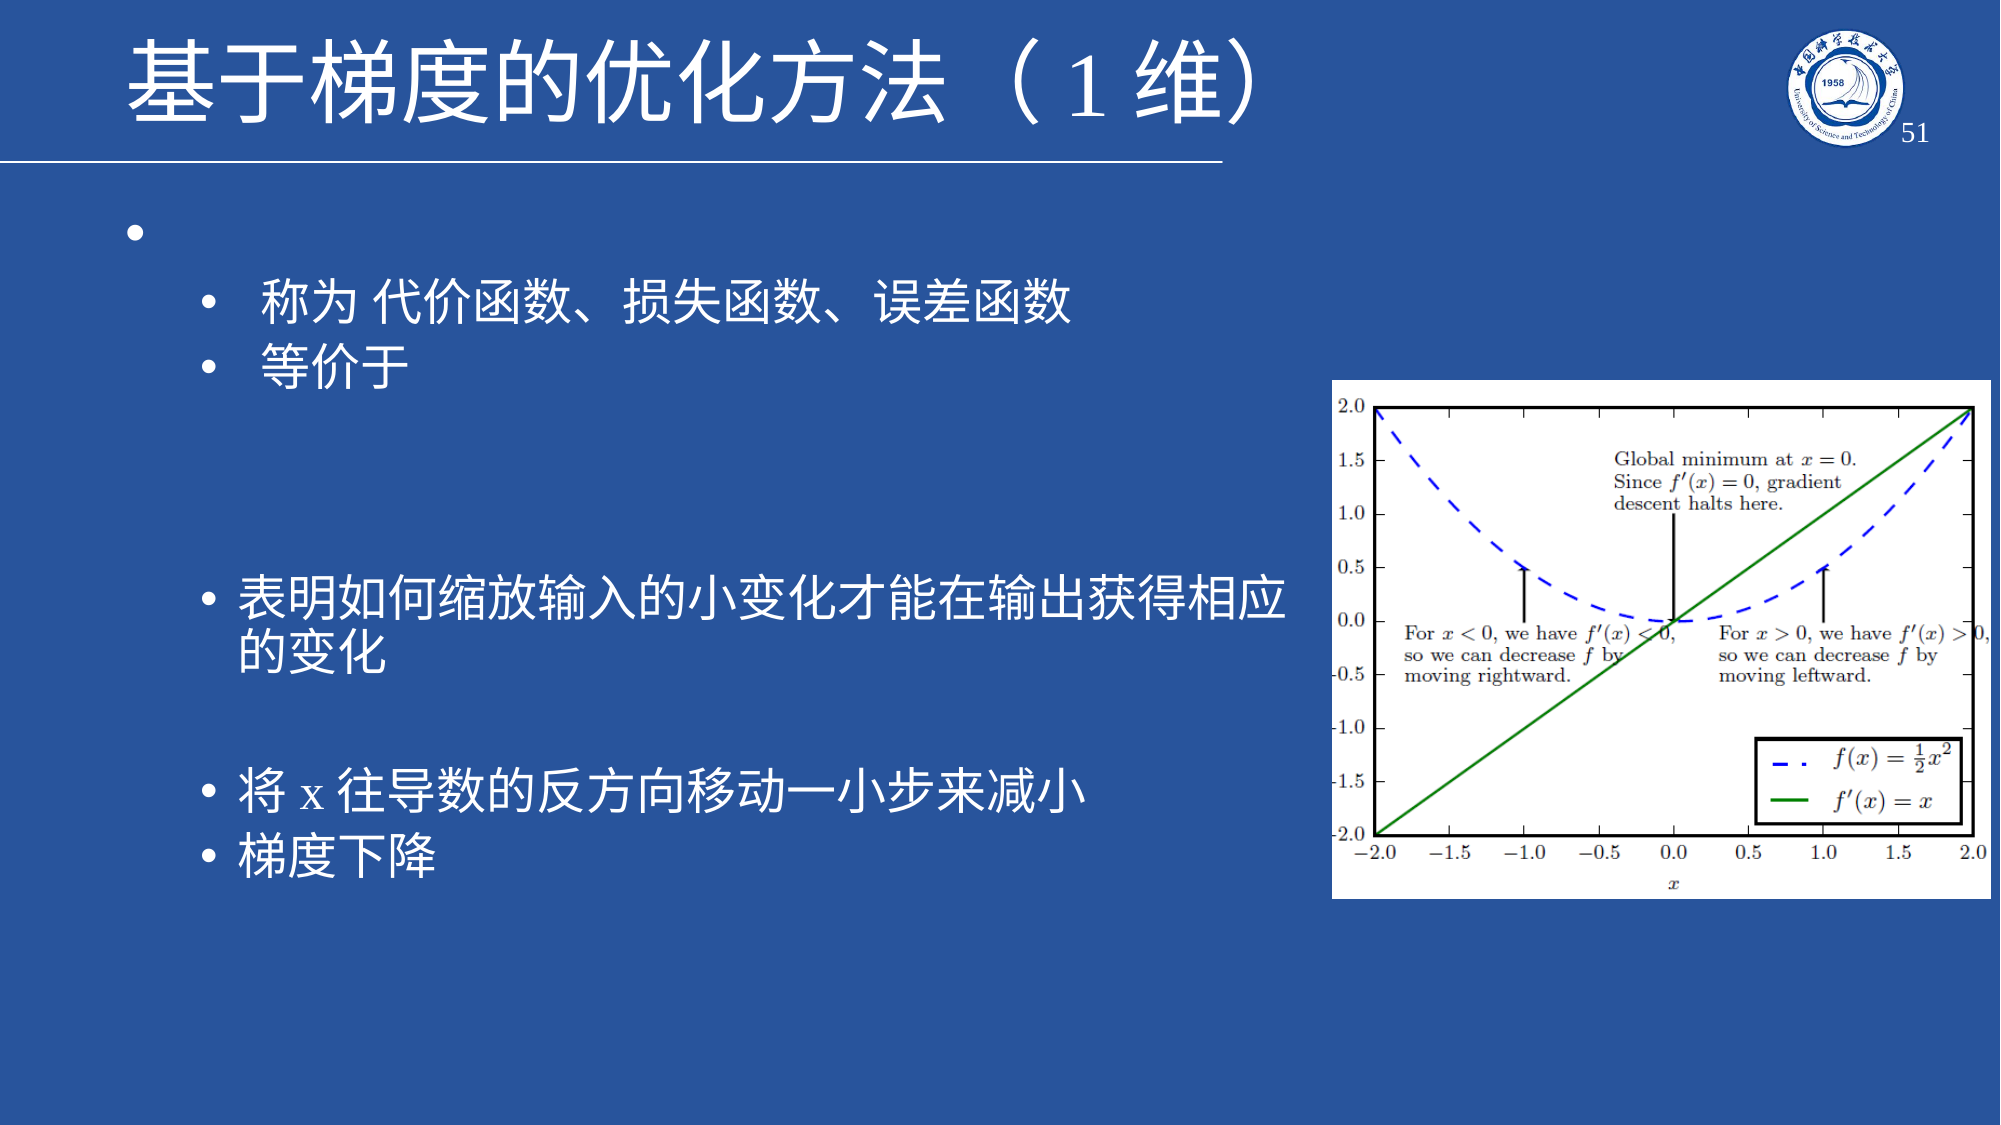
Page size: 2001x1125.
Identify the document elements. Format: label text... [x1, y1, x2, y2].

title 基于梯度的优化方法（1维） [110, 23, 1907, 150]
slide_number 51 [1862, 112, 1946, 150]
picture [1332, 380, 1991, 899]
